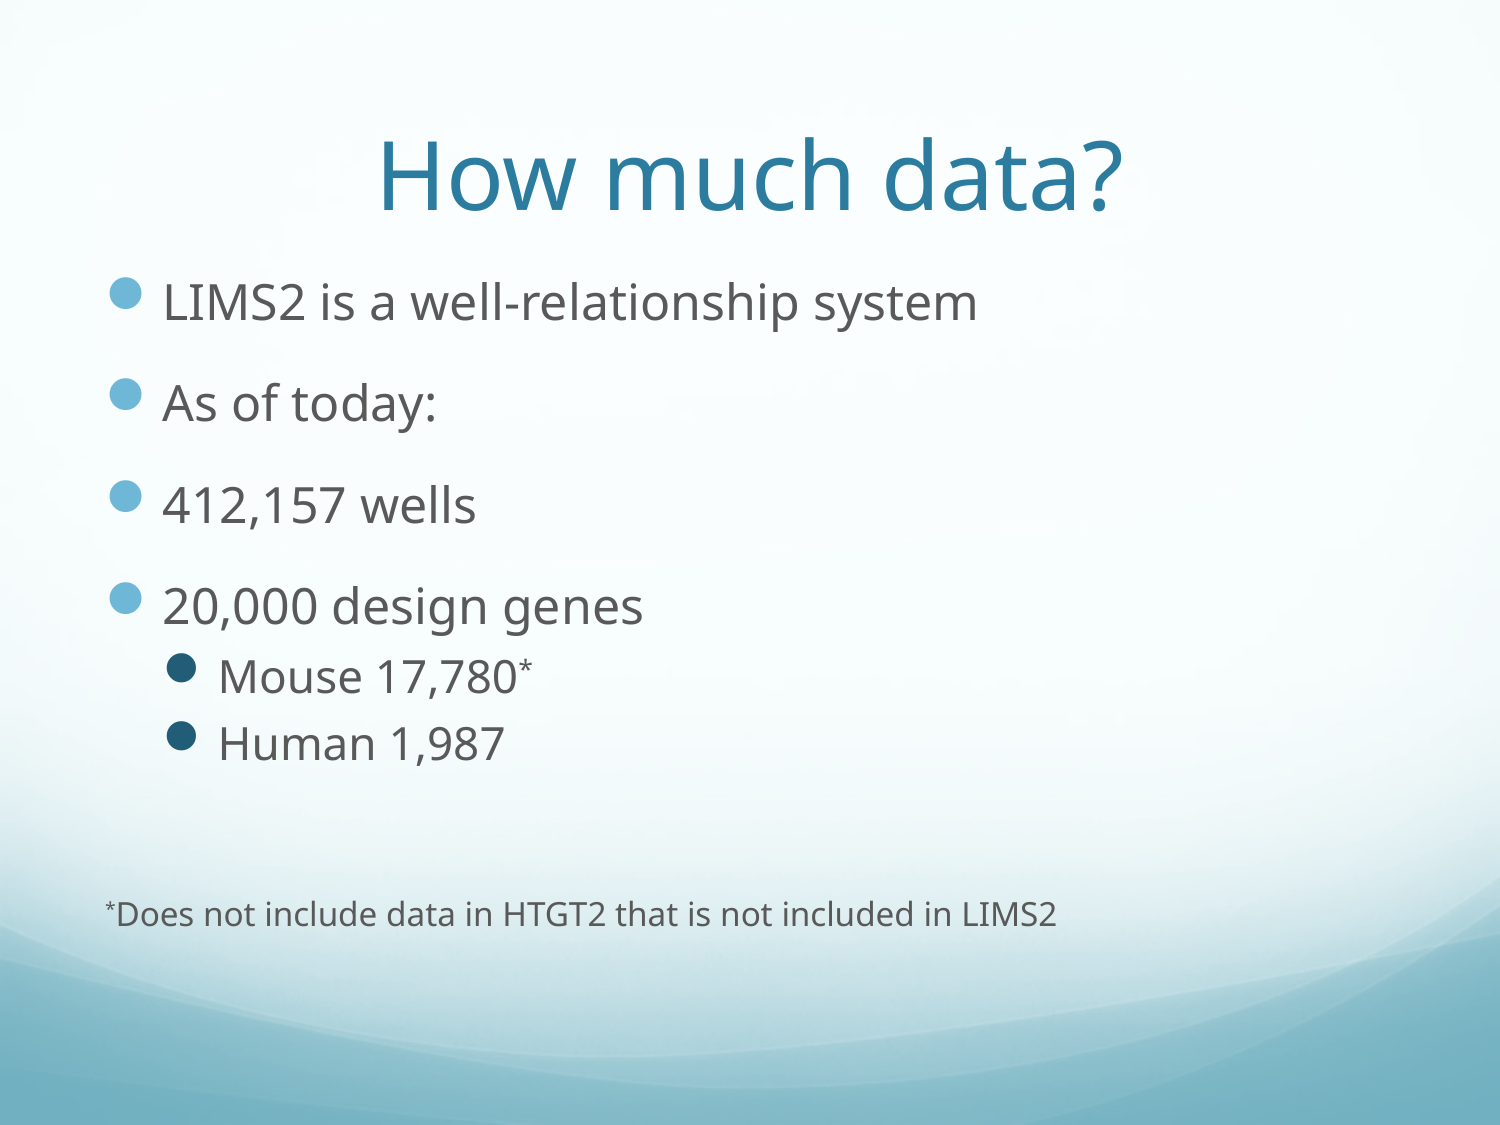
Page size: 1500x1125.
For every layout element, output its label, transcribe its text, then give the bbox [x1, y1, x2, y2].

title How much data? [90, 17, 1410, 237]
list LIMS2 is a well-relationship system As of today: 412,157 wells 20,000 design genes Mouse 17,780* Human 1,987 *Does not include data in HTGT2 that is not included in LIMS2 [90, 262, 1410, 975]
